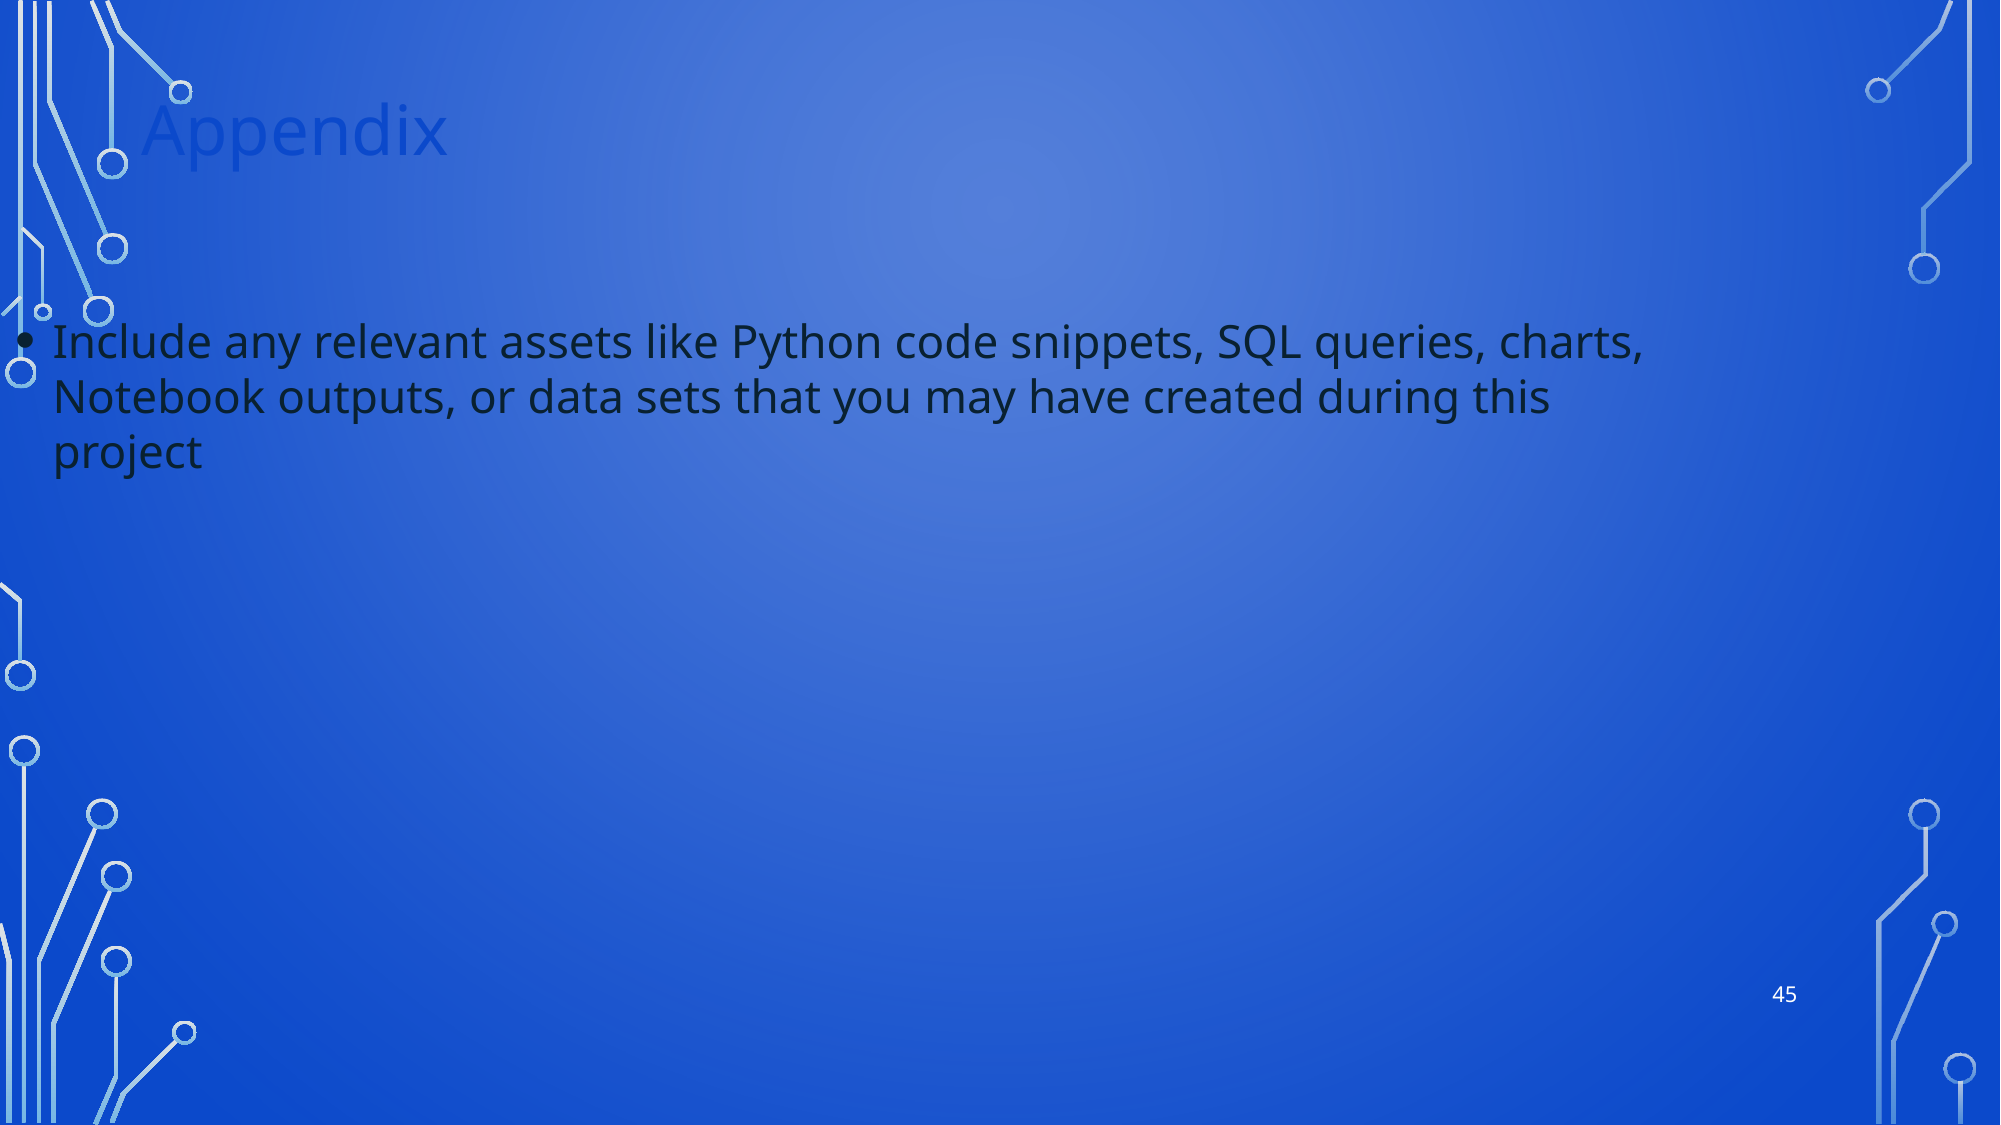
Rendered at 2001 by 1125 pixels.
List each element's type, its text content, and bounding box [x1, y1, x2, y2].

list Include any relevant assets like Python code snippets, SQL queries, charts, Notebook outputs, or data sets that you may have created during this project [0, 304, 1725, 1019]
text_box Appendix [126, 88, 1852, 179]
slide_number 45 [1685, 965, 1813, 1025]
